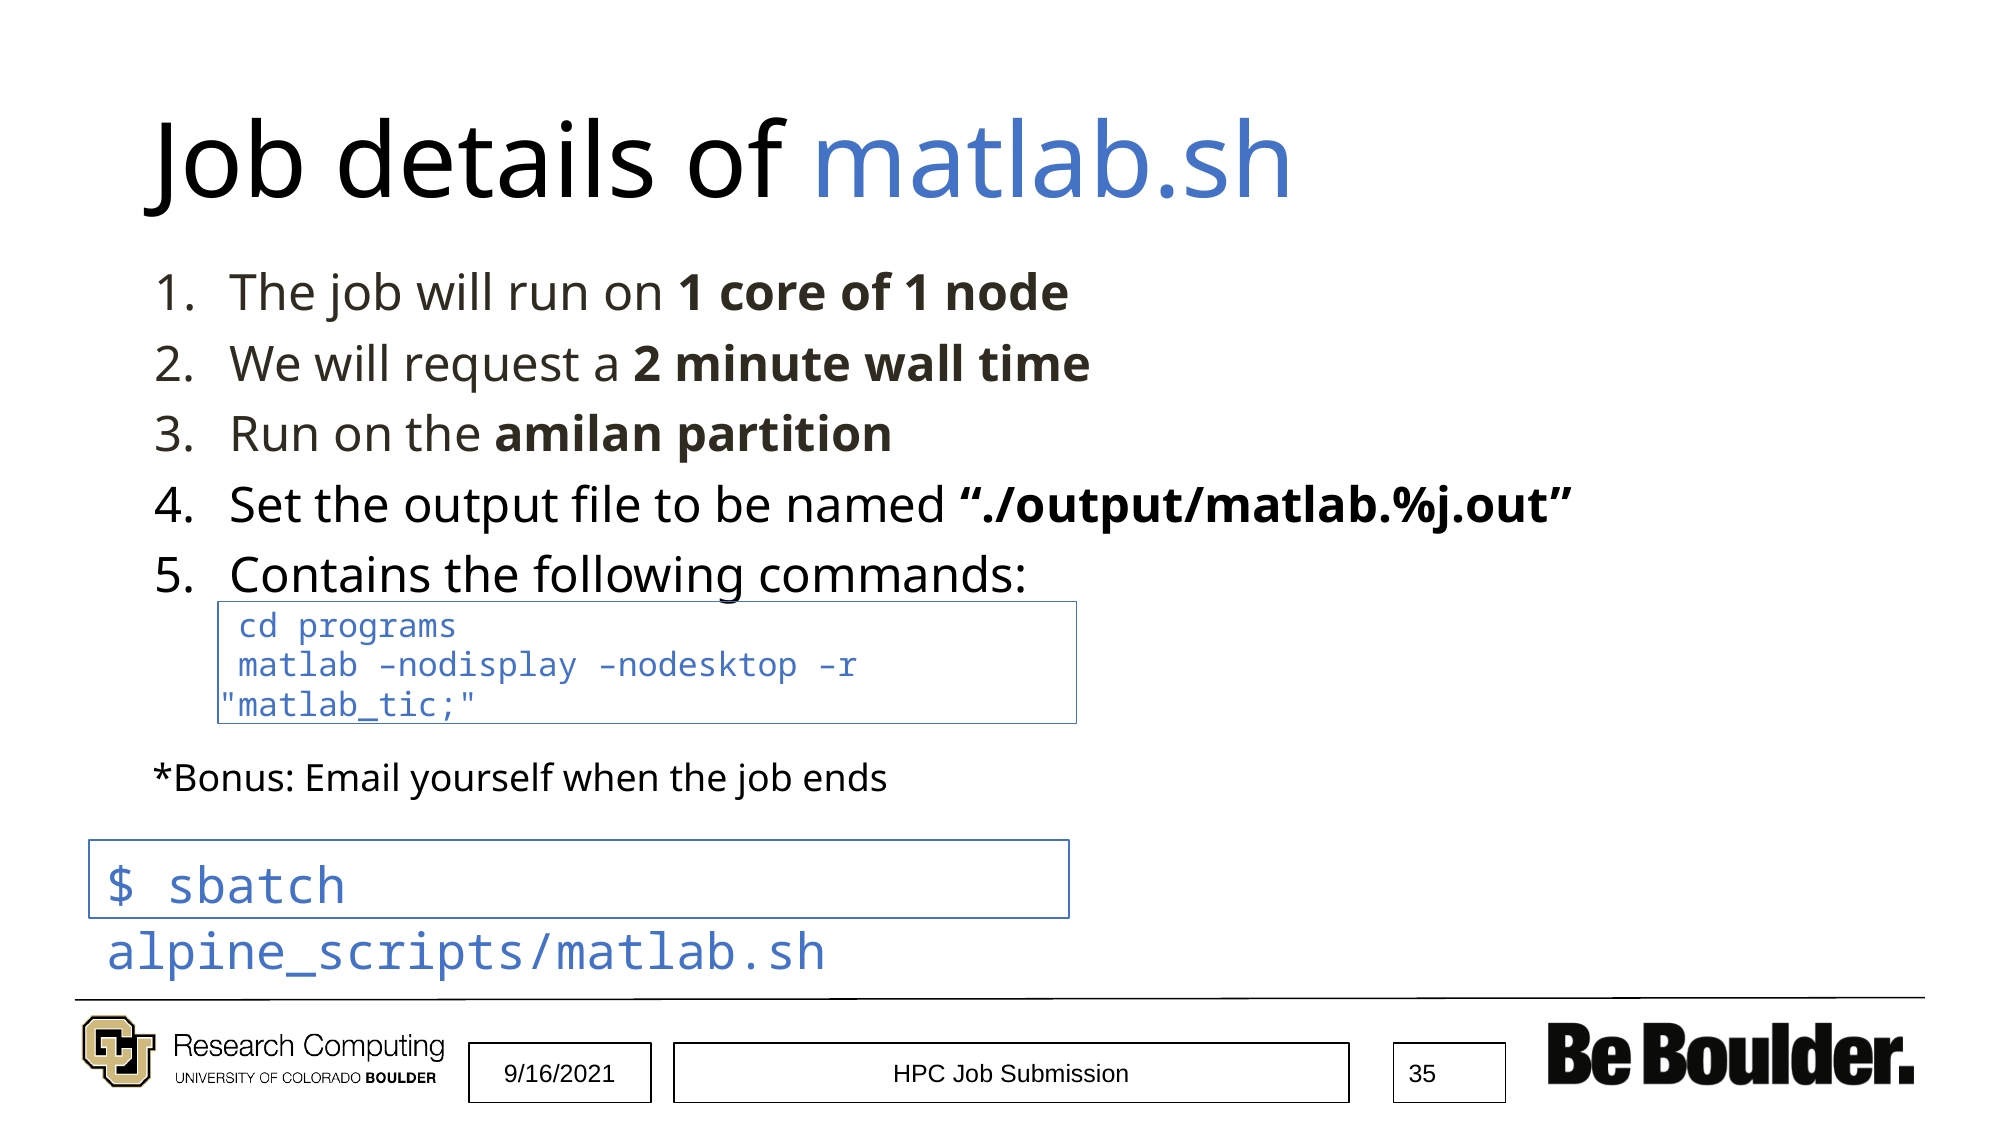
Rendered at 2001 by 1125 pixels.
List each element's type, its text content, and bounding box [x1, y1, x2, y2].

title Job details of matlab.sh [137, 55, 1863, 246]
slide_number 35 [1393, 1042, 1506, 1103]
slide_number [468, 1042, 652, 1103]
footer HPC Job Submission [673, 1042, 1350, 1103]
picture [81, 1015, 444, 1088]
text_box $ sbatch alpine_scripts/matlab.sh [89, 840, 1069, 919]
text_box cd programs matlab –nodisplay –nodesktop –r "matlab_tic;" [218, 601, 1077, 724]
list The job will run on 1 core of 1 node We will request a 2 minute wall time Run on the amilan partition Set the output file to be named “./output/matlab.%j.out” Contains the following commands: *Bonus: Email yourself when the job ends [137, 246, 1863, 930]
picture [1524, 1015, 1938, 1088]
